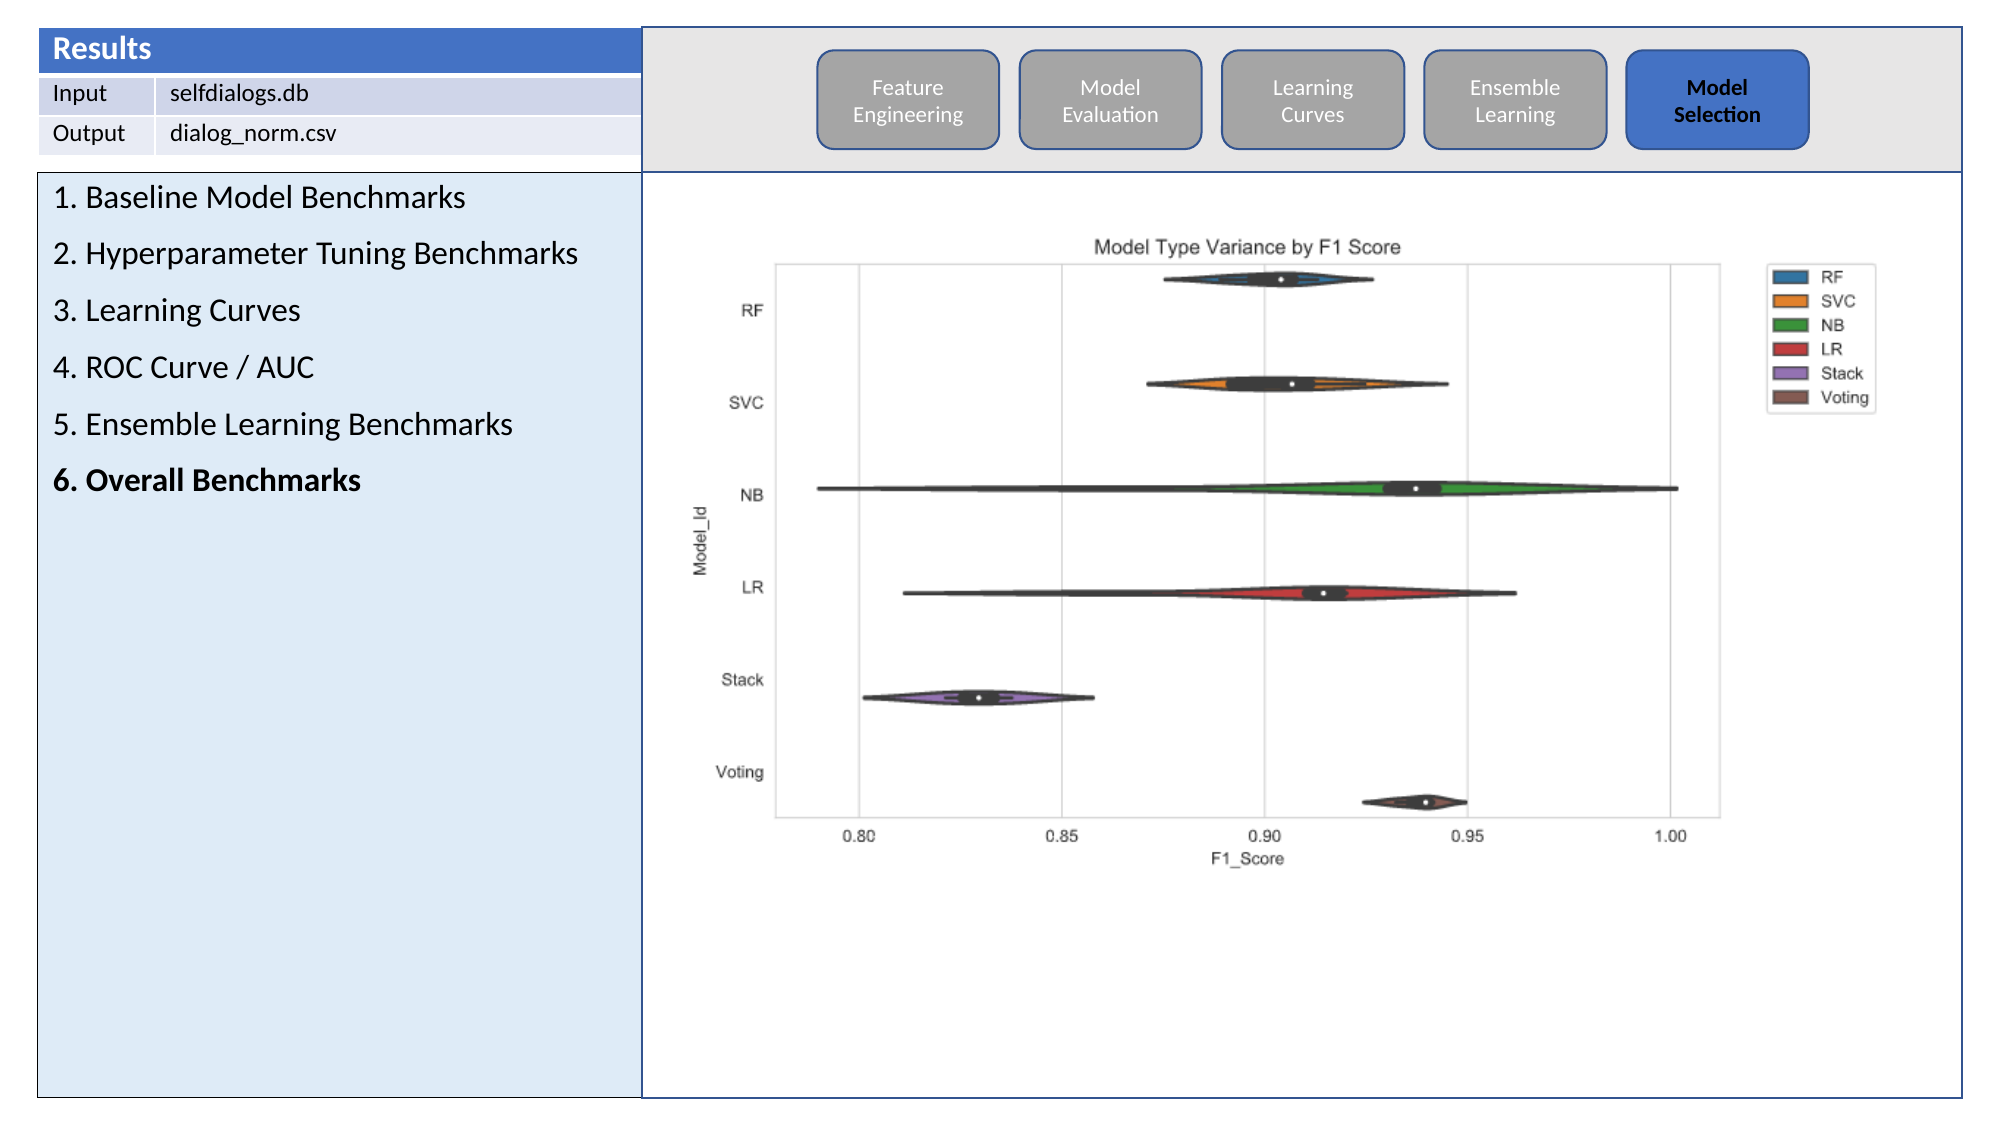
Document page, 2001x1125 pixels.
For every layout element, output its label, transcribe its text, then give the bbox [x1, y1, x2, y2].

table_cell Input [39, 78, 154, 115]
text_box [642, 27, 1963, 173]
table_cell selfdialogs.db [156, 78, 641, 115]
picture [667, 233, 1909, 892]
table_header Results [39, 28, 641, 73]
text_box [641, 171, 1963, 1099]
table_cell Output [39, 117, 154, 155]
table_cell dialog_norm.csv [156, 117, 641, 155]
list 1. Baseline Model Benchmarks 2. Hyperparameter Tuning Benchmarks 3. Learning Curves 4. ROC Curve / AUC 5. Ensemble Learning Benchmarks 6. Overall Benchmarks [37, 172, 641, 1098]
